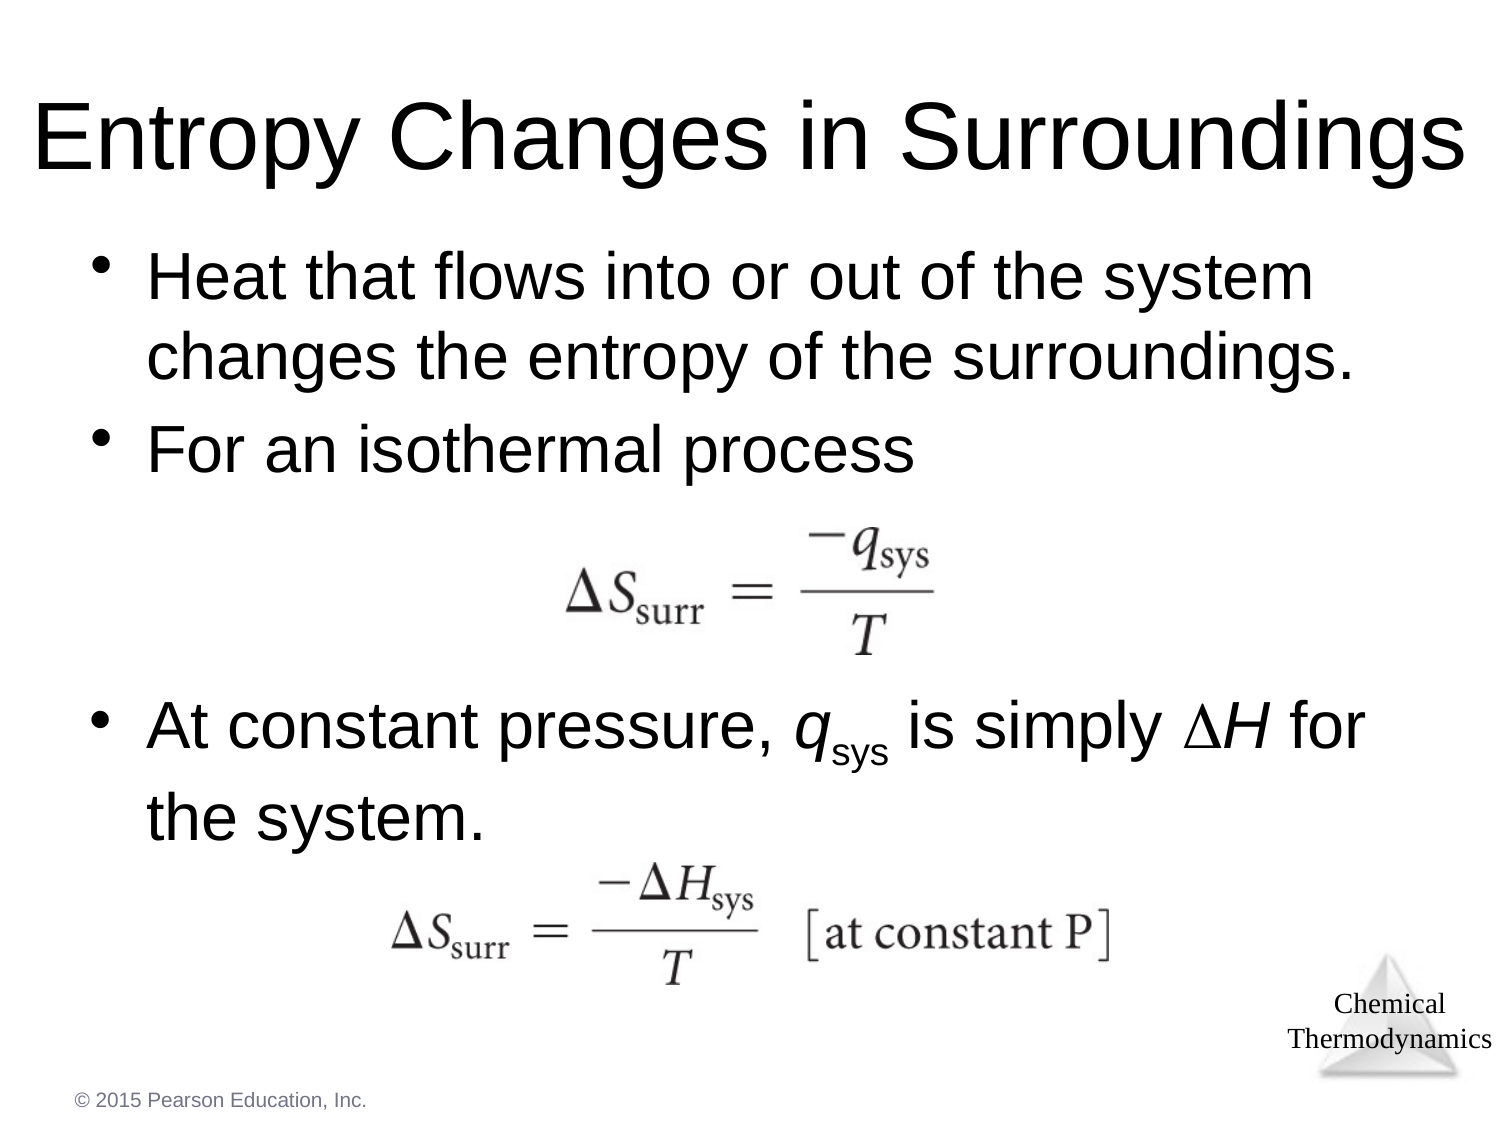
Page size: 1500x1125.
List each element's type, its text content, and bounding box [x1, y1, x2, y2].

picture [390, 862, 1109, 986]
list Heat that flows into or out of the system changes the entropy of the surroundings. For an isothermal process [74, 224, 1438, 526]
picture [565, 527, 935, 655]
title Entropy Changes in Surroundings [0, 37, 1500, 226]
picture [1275, 900, 1500, 1125]
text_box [479, 495, 825, 633]
text_box At constant pressure, qsys is simply H for the system. [74, 675, 1425, 861]
